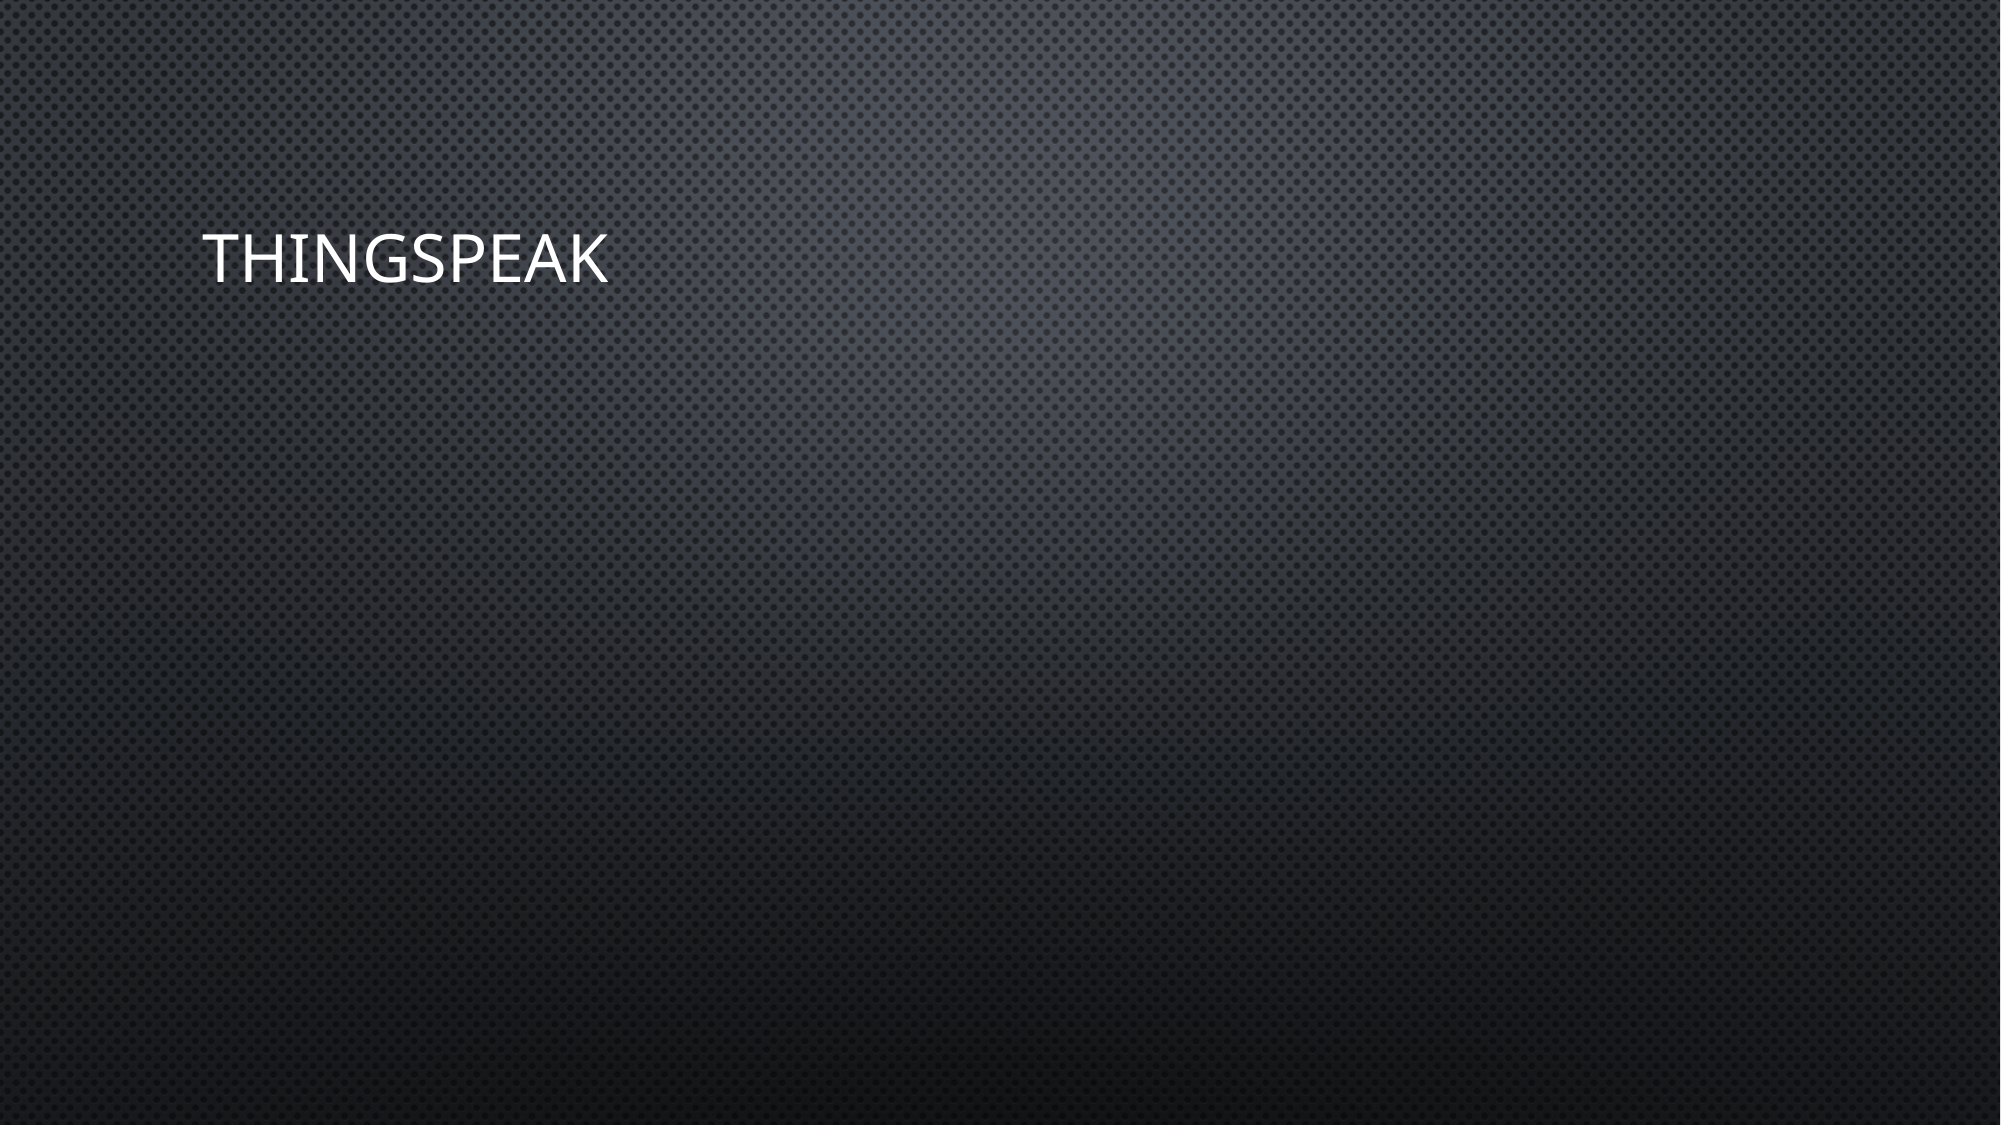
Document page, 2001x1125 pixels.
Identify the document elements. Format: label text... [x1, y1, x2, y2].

title Thingspeak [187, 99, 1813, 413]
